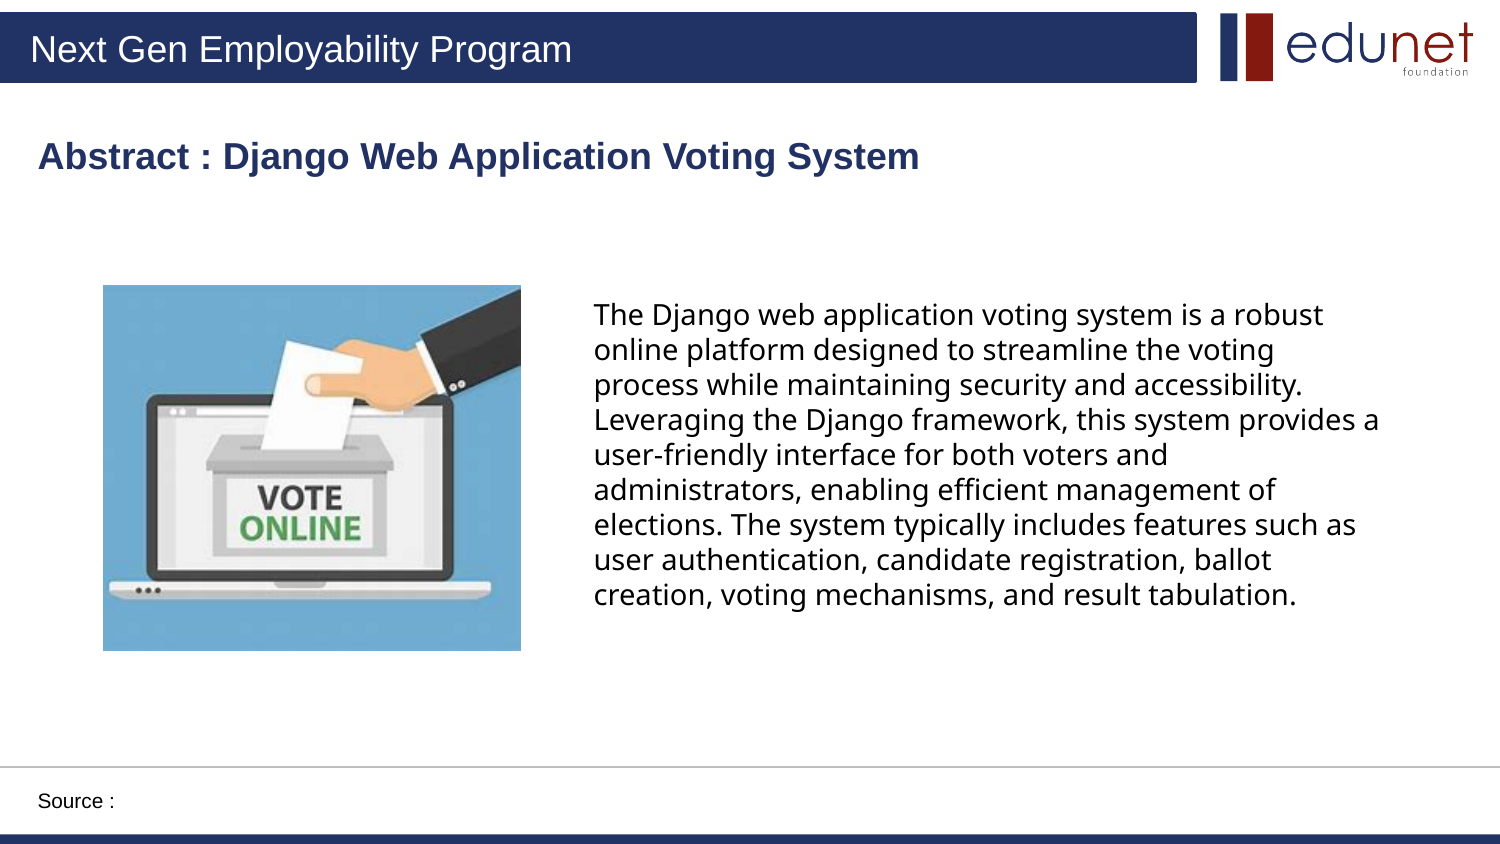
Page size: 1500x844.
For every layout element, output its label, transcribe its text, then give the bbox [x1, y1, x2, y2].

title Abstract : Django Web Application Voting System [22, 116, 955, 170]
text_box The Django web application voting system is a robust online platform designed to streamline the voting process while maintaining security and accessibility. Leveraging the Django framework, this system provides a user-friendly interface for both voters and administrators, enabling efficient management of elections. The system typically includes features such as user authentication, candidate registration, ballot creation, voting mechanisms, and result tabulation. [578, 288, 1397, 619]
picture [1279, 14, 1482, 83]
text_box Source : [22, 776, 139, 826]
picture [103, 284, 521, 651]
